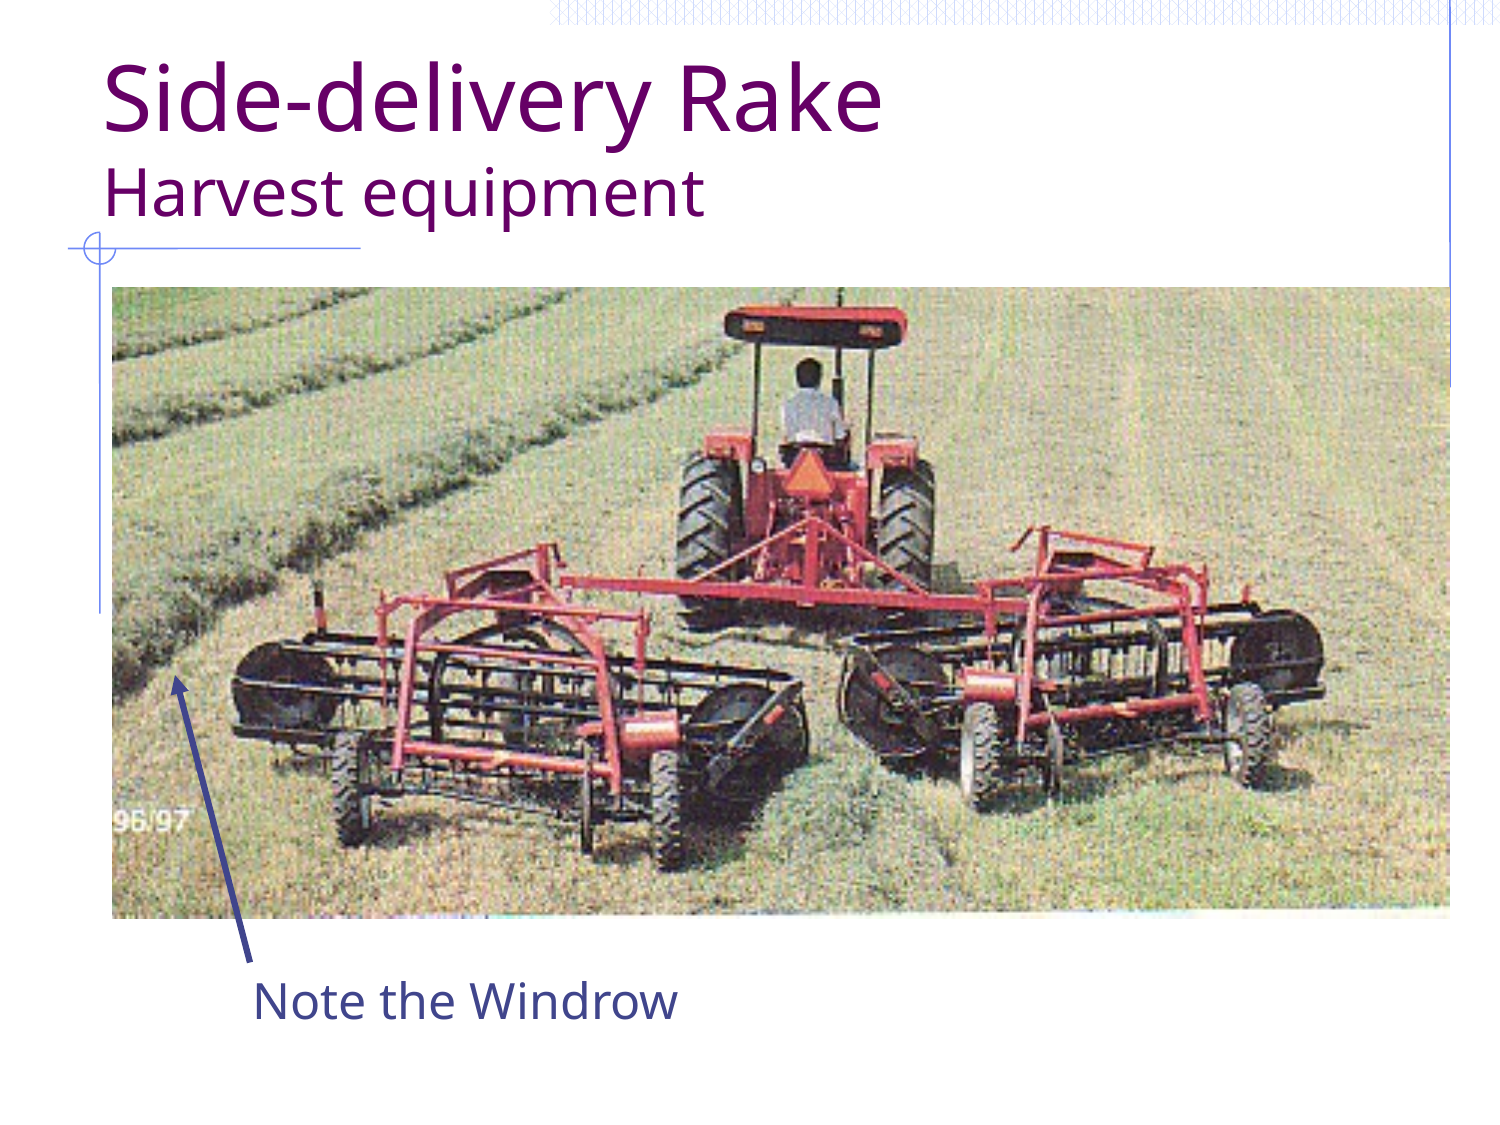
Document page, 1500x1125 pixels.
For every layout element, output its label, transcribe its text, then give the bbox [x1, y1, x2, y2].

title Side-delivery Rake Harvest equipment [87, 50, 1363, 238]
picture [112, 287, 1451, 919]
text_box Note the Windrow [237, 962, 925, 1038]
